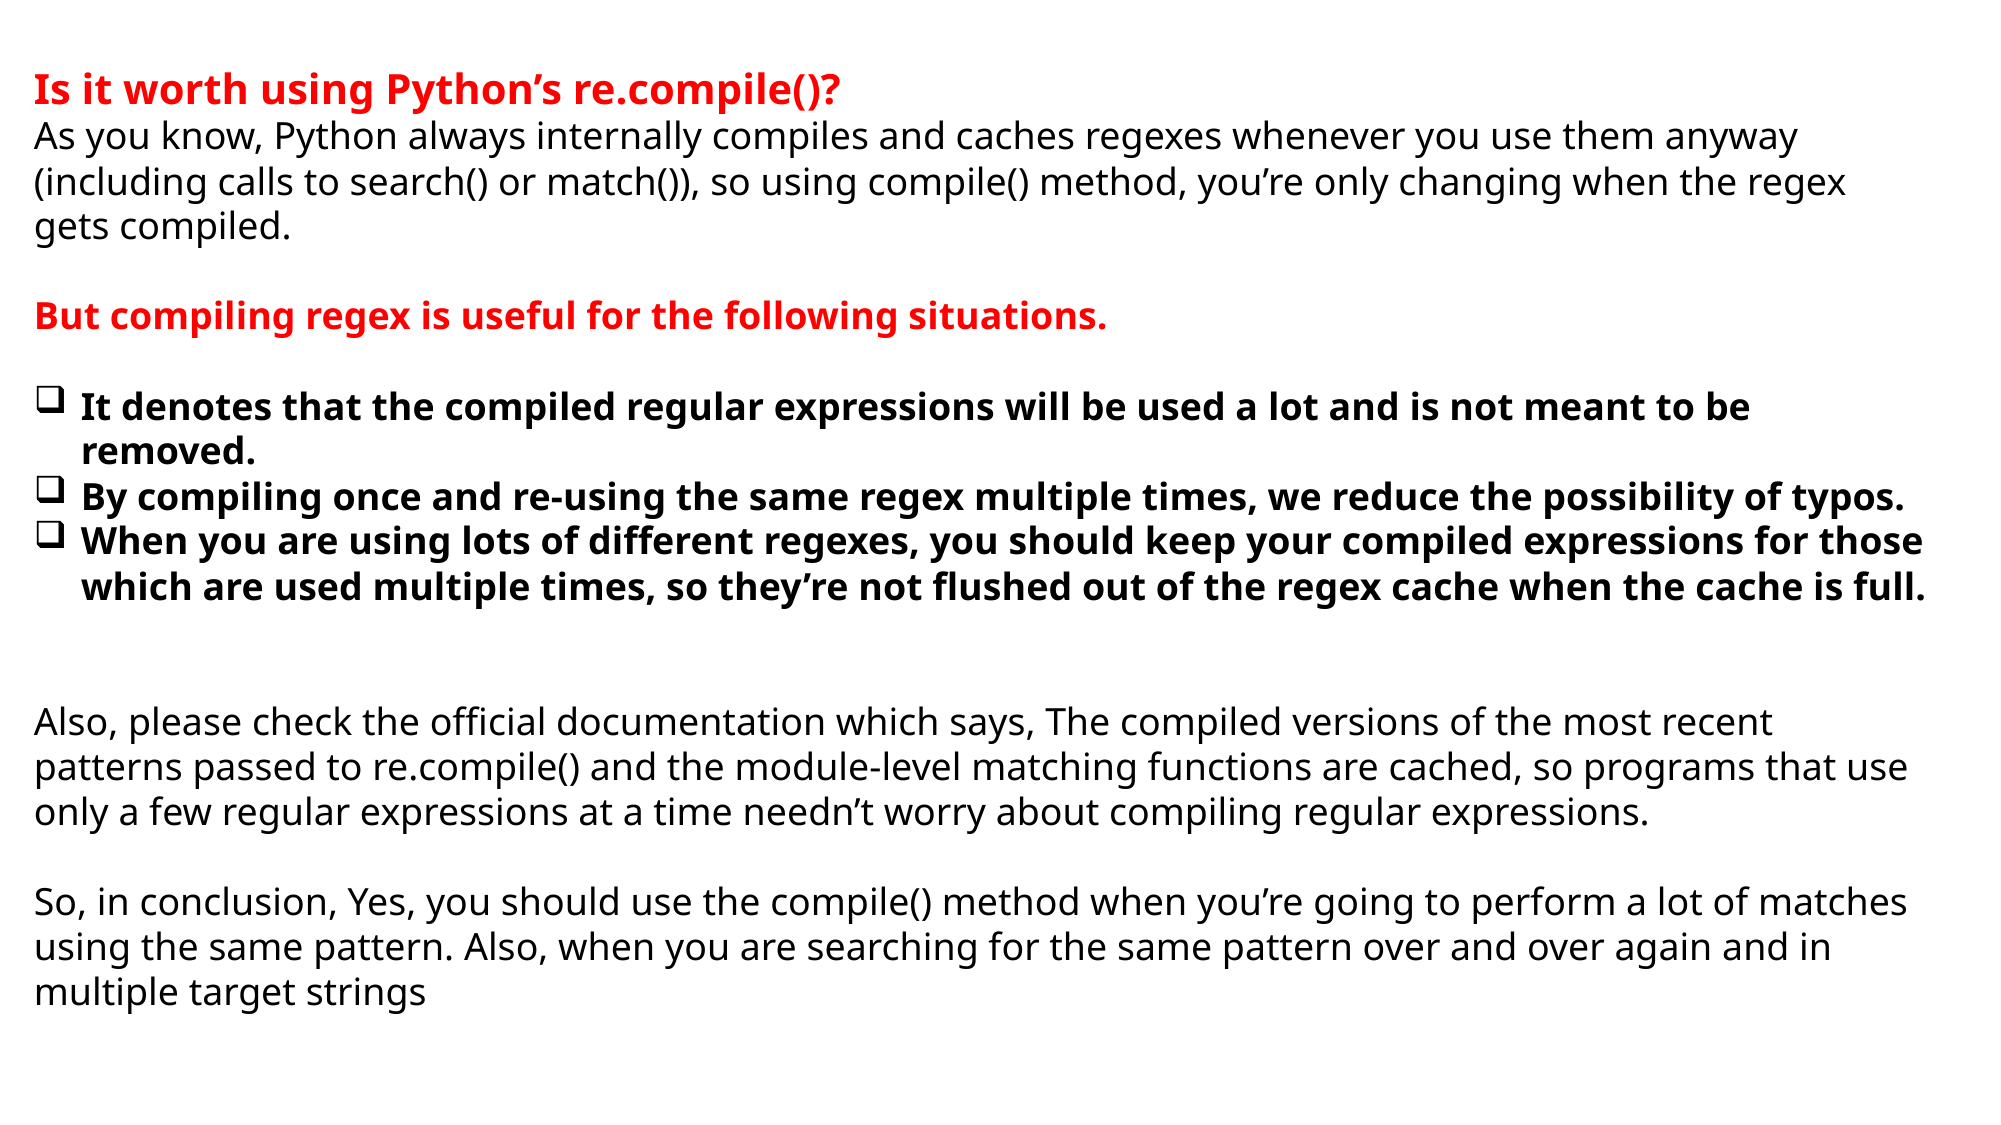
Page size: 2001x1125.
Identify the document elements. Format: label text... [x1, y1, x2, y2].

text_box Is it worth using Python’s re.compile()? As you know, Python always internally compiles and caches regexes whenever you use them anyway (including calls to search() or match()), so using compile() method, you’re only changing when the regex gets compiled. But compiling regex is useful for the following situations. It denotes that the compiled regular expressions will be used a lot and is not meant to be removed. By compiling once and re-using the same regex multiple times, we reduce the possibility of typos. When you are using lots of different regexes, you should keep your compiled expressions for those which are used multiple times, so they’re not flushed out of the regex cache when the cache is full. Also, please check the official documentation which says, The compiled versions of the most recent patterns passed to re.compile() and the module-level matching functions are cached, so programs that use only a few regular expressions at a time needn’t worry about compiling regular expressions. So, in conclusion, Yes, you should use the compile() method when you’re going to perform a lot of matches using the same pattern. Also, when you are searching for the same pattern over and over again and in multiple target strings [19, 55, 1949, 1020]
